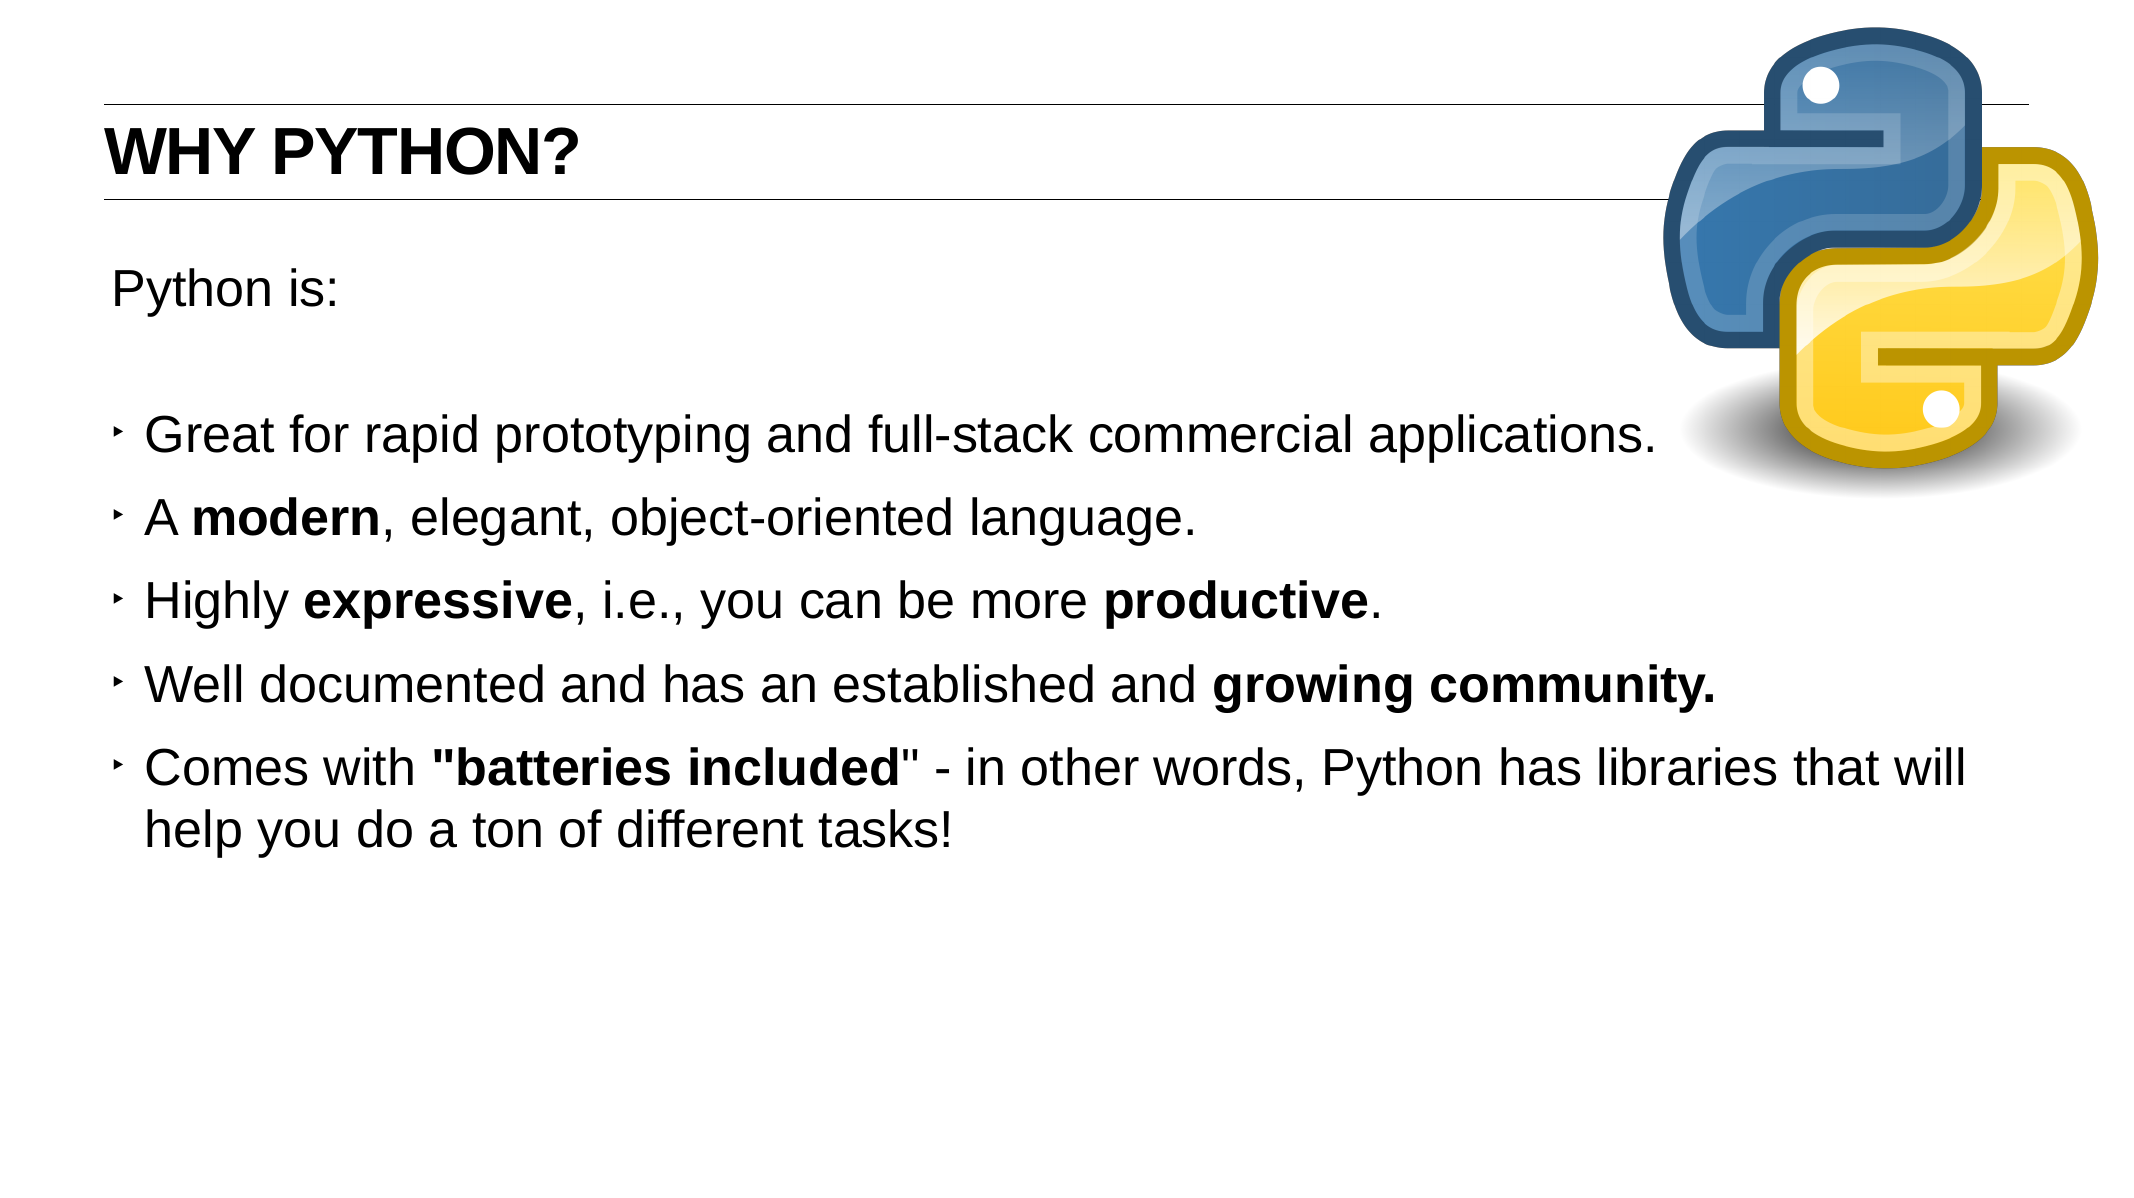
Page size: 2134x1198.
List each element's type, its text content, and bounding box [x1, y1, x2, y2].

list Python is: Great for rapid prototyping and full-stack commercial applications. A modern, elegant, object-oriented language. Highly expressive, i.e., you can be more productive. Well documented and has an established and growing community. Comes with "batteries included" - in other words, Python has libraries that will help you do a ton of different tasks! [110, 253, 2023, 1118]
picture [1633, 16, 2128, 510]
list Why Python? [103, 120, 1372, 193]
